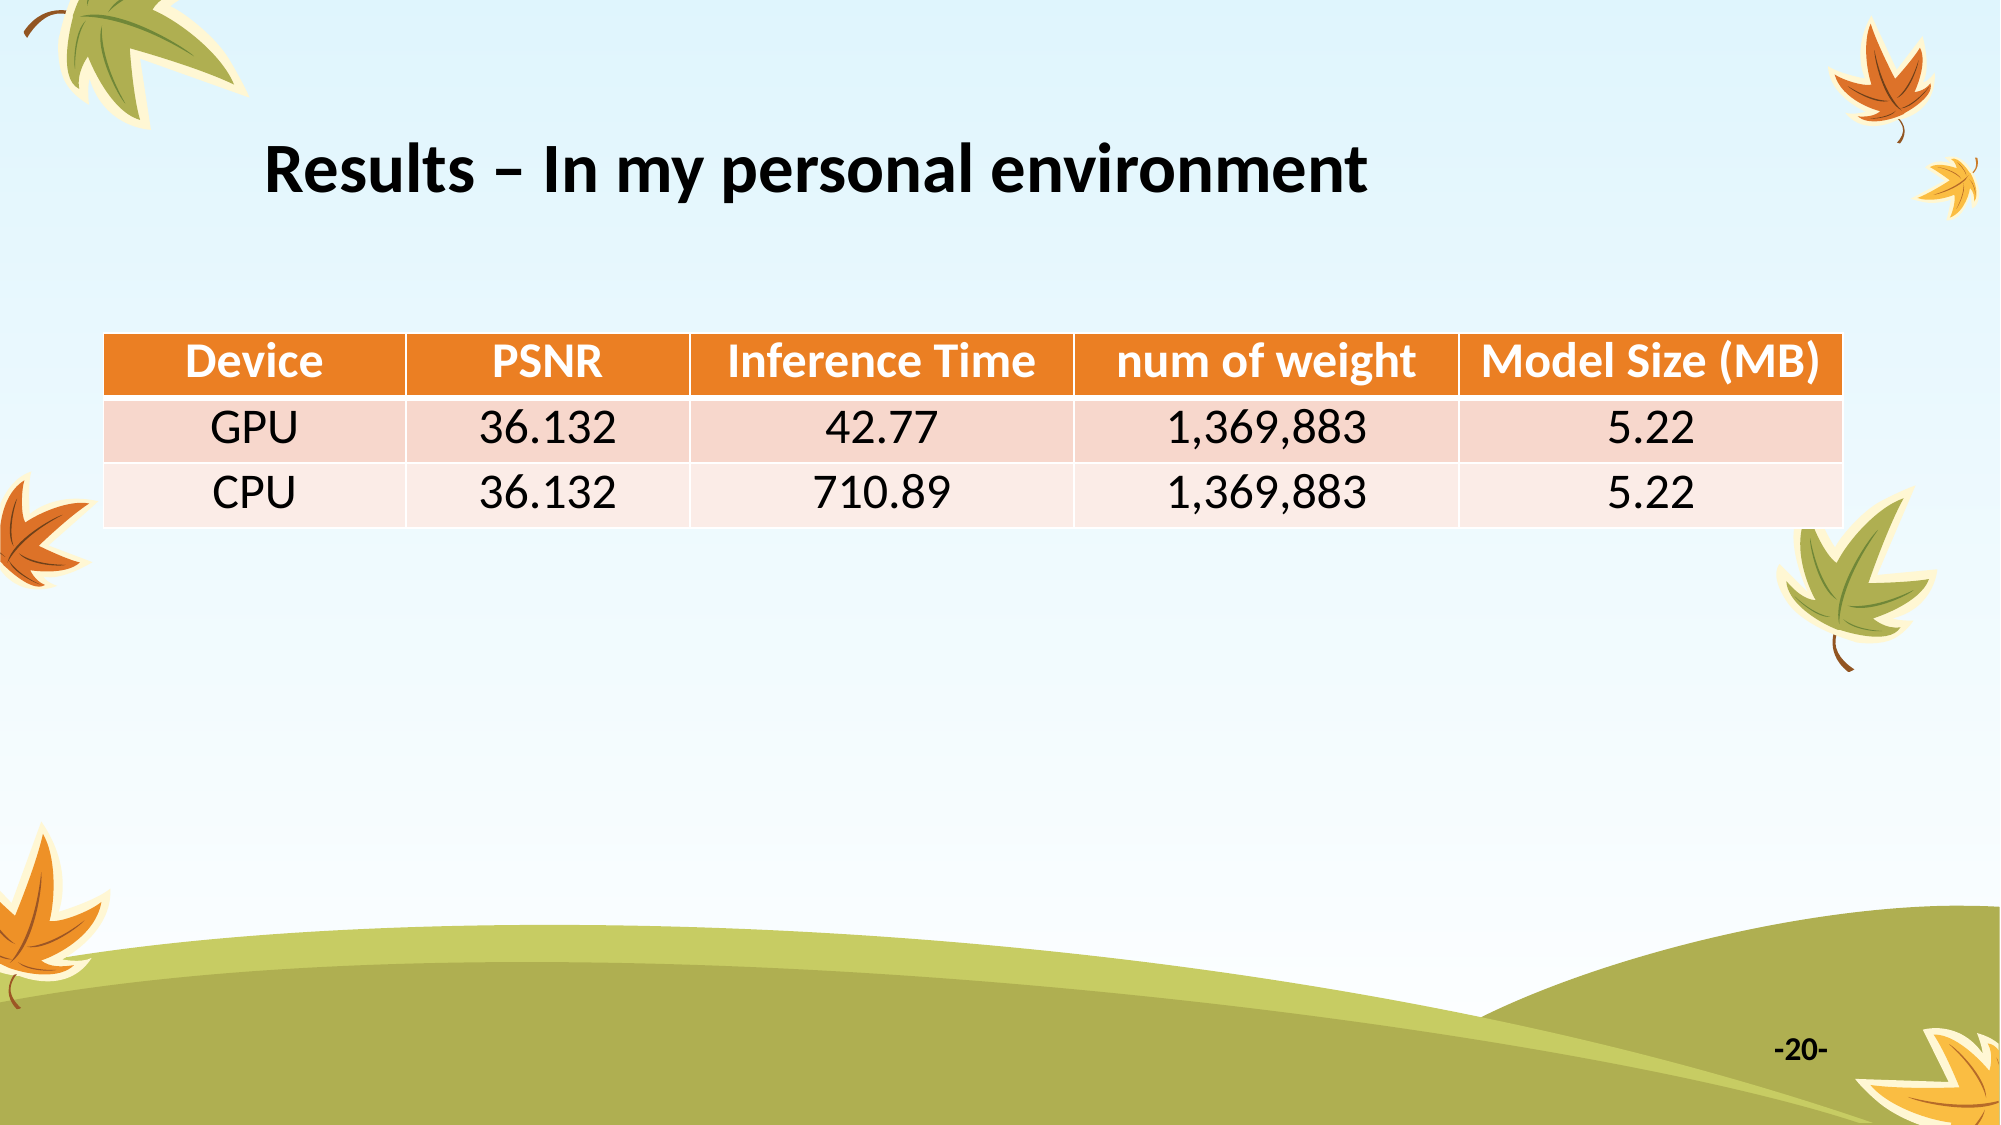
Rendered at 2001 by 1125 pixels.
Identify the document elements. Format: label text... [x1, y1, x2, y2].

table_header Model Size (MB) [1460, 334, 1842, 395]
table_cell CPU [104, 464, 405, 527]
table_header num of weight [1075, 334, 1458, 395]
table_cell 1,369,883 [1075, 464, 1458, 527]
table_cell 42.77 [691, 401, 1073, 462]
table_cell 36.132 [407, 464, 689, 527]
table_cell 5.22 [1460, 401, 1842, 462]
table_cell 5.22 [1460, 464, 1842, 527]
table_cell 36.132 [407, 401, 689, 462]
table_header PSNR [407, 334, 689, 395]
table_cell 710.89 [691, 464, 1073, 527]
table_header Device [104, 334, 405, 395]
table_cell GPU [104, 401, 405, 462]
title Results – In my personal environment [249, 12, 1749, 216]
table_cell 1,369,883 [1075, 401, 1458, 462]
table_header Inference Time [691, 334, 1073, 395]
